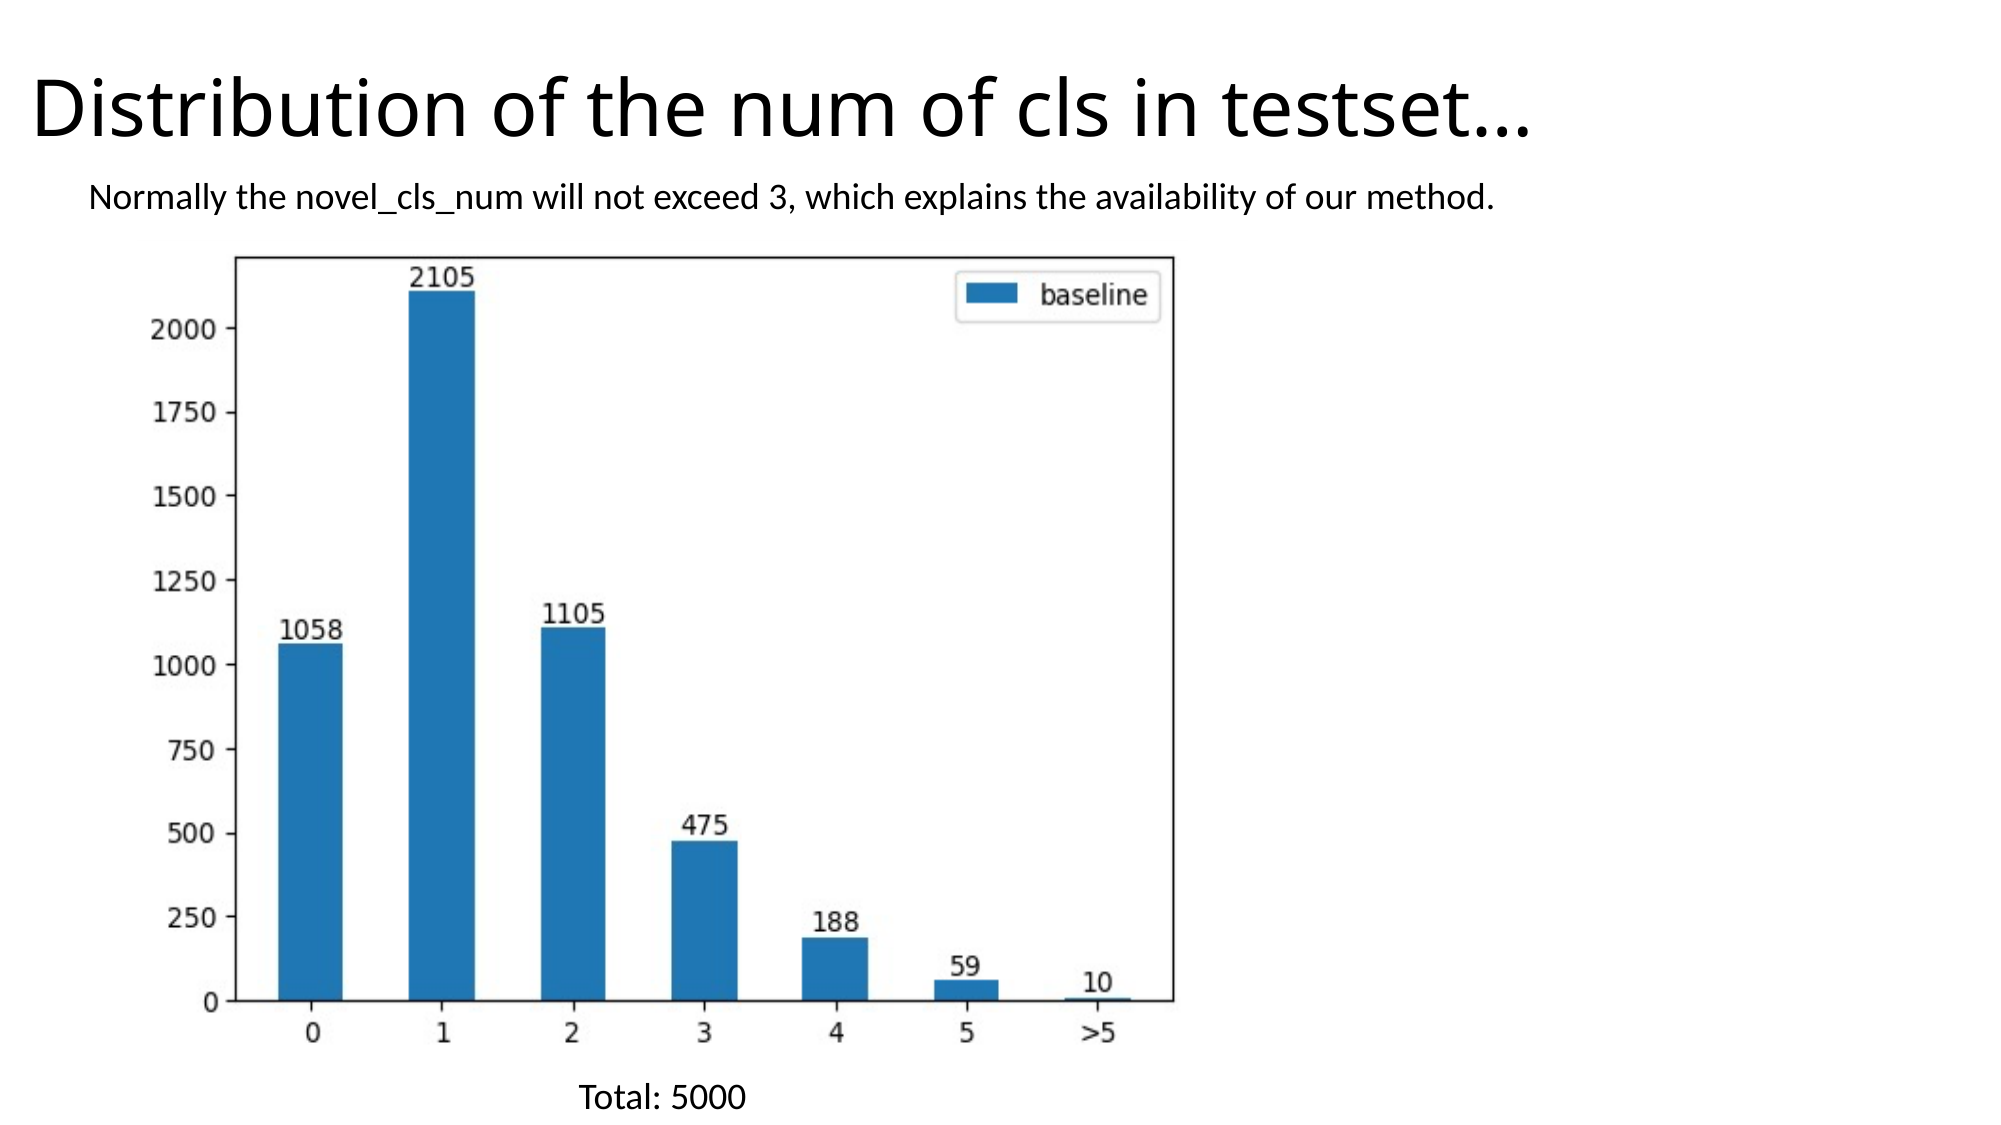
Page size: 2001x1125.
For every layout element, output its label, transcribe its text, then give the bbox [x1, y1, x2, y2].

picture [137, 239, 1188, 1065]
text_box Total: 5000 [564, 1065, 762, 1125]
text_box Distribution of the num of cls in testset… [15, 42, 1880, 168]
text_box Normally the novel_cls_num will not exceed 3, which explains the availability of our method. [73, 164, 1513, 224]
